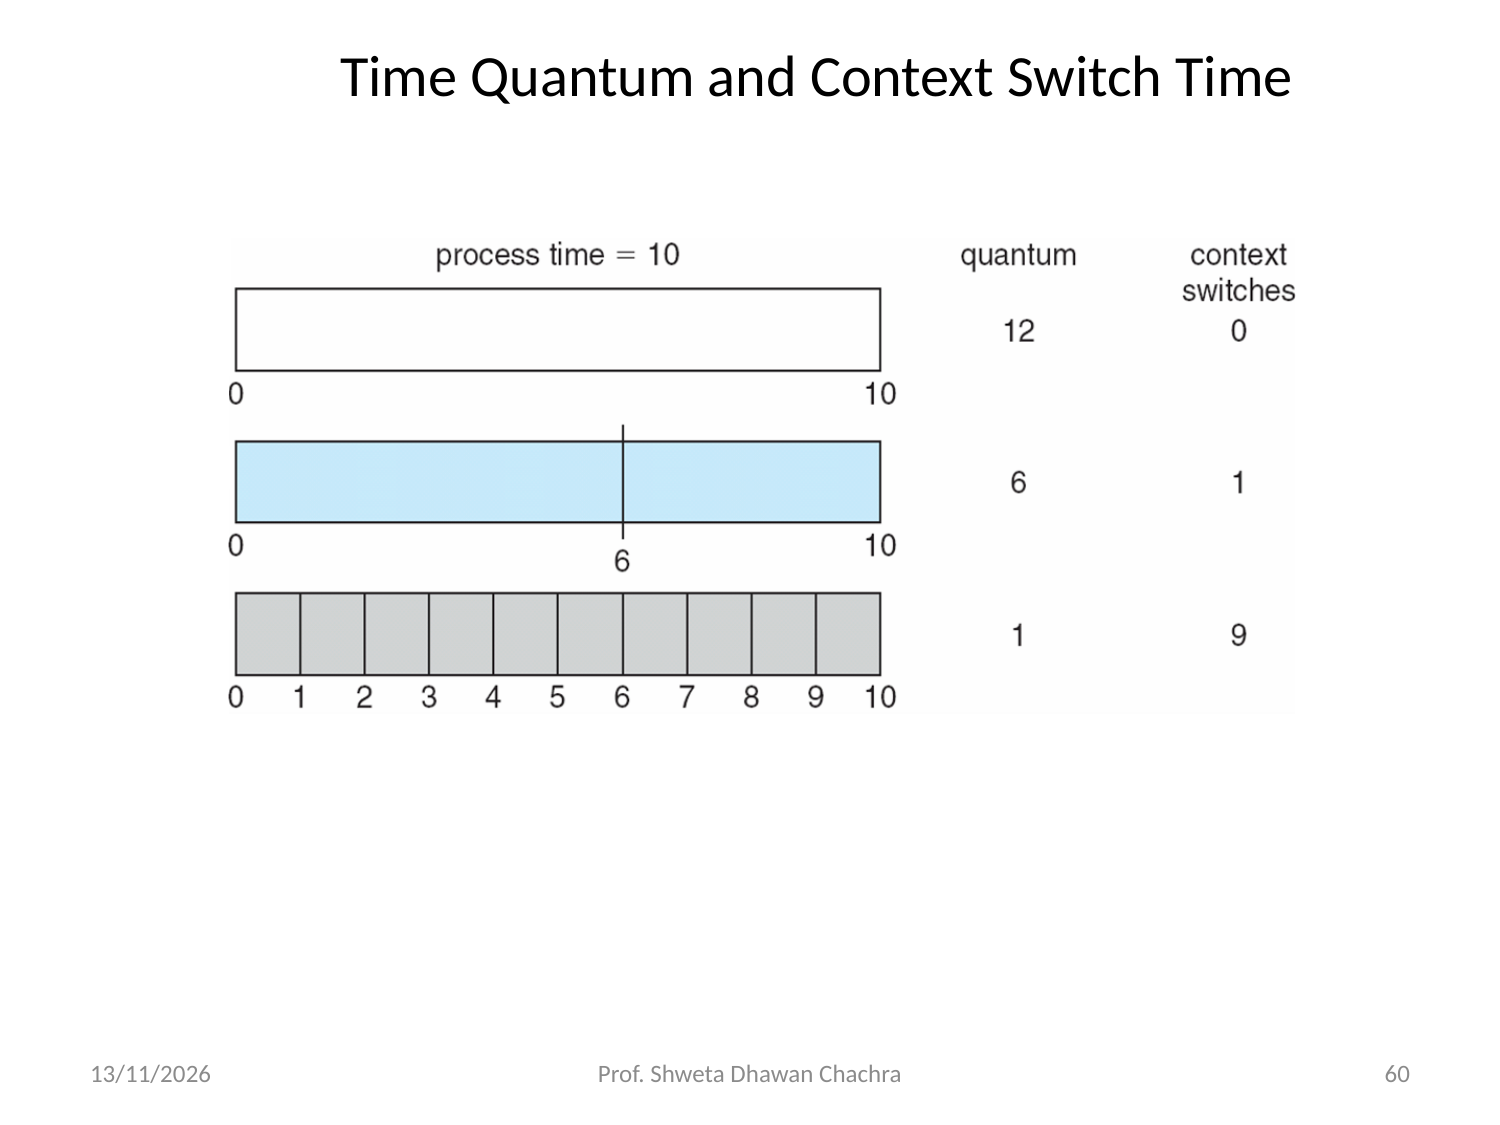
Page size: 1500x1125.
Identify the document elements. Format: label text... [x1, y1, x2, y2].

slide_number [75, 1042, 425, 1103]
footer Prof. Shweta Dhawan Chachra [512, 1042, 988, 1103]
title Time Quantum and Context Switch Time [174, 29, 1459, 117]
picture [224, 237, 1297, 715]
slide_number 60 [1074, 1042, 1425, 1103]
